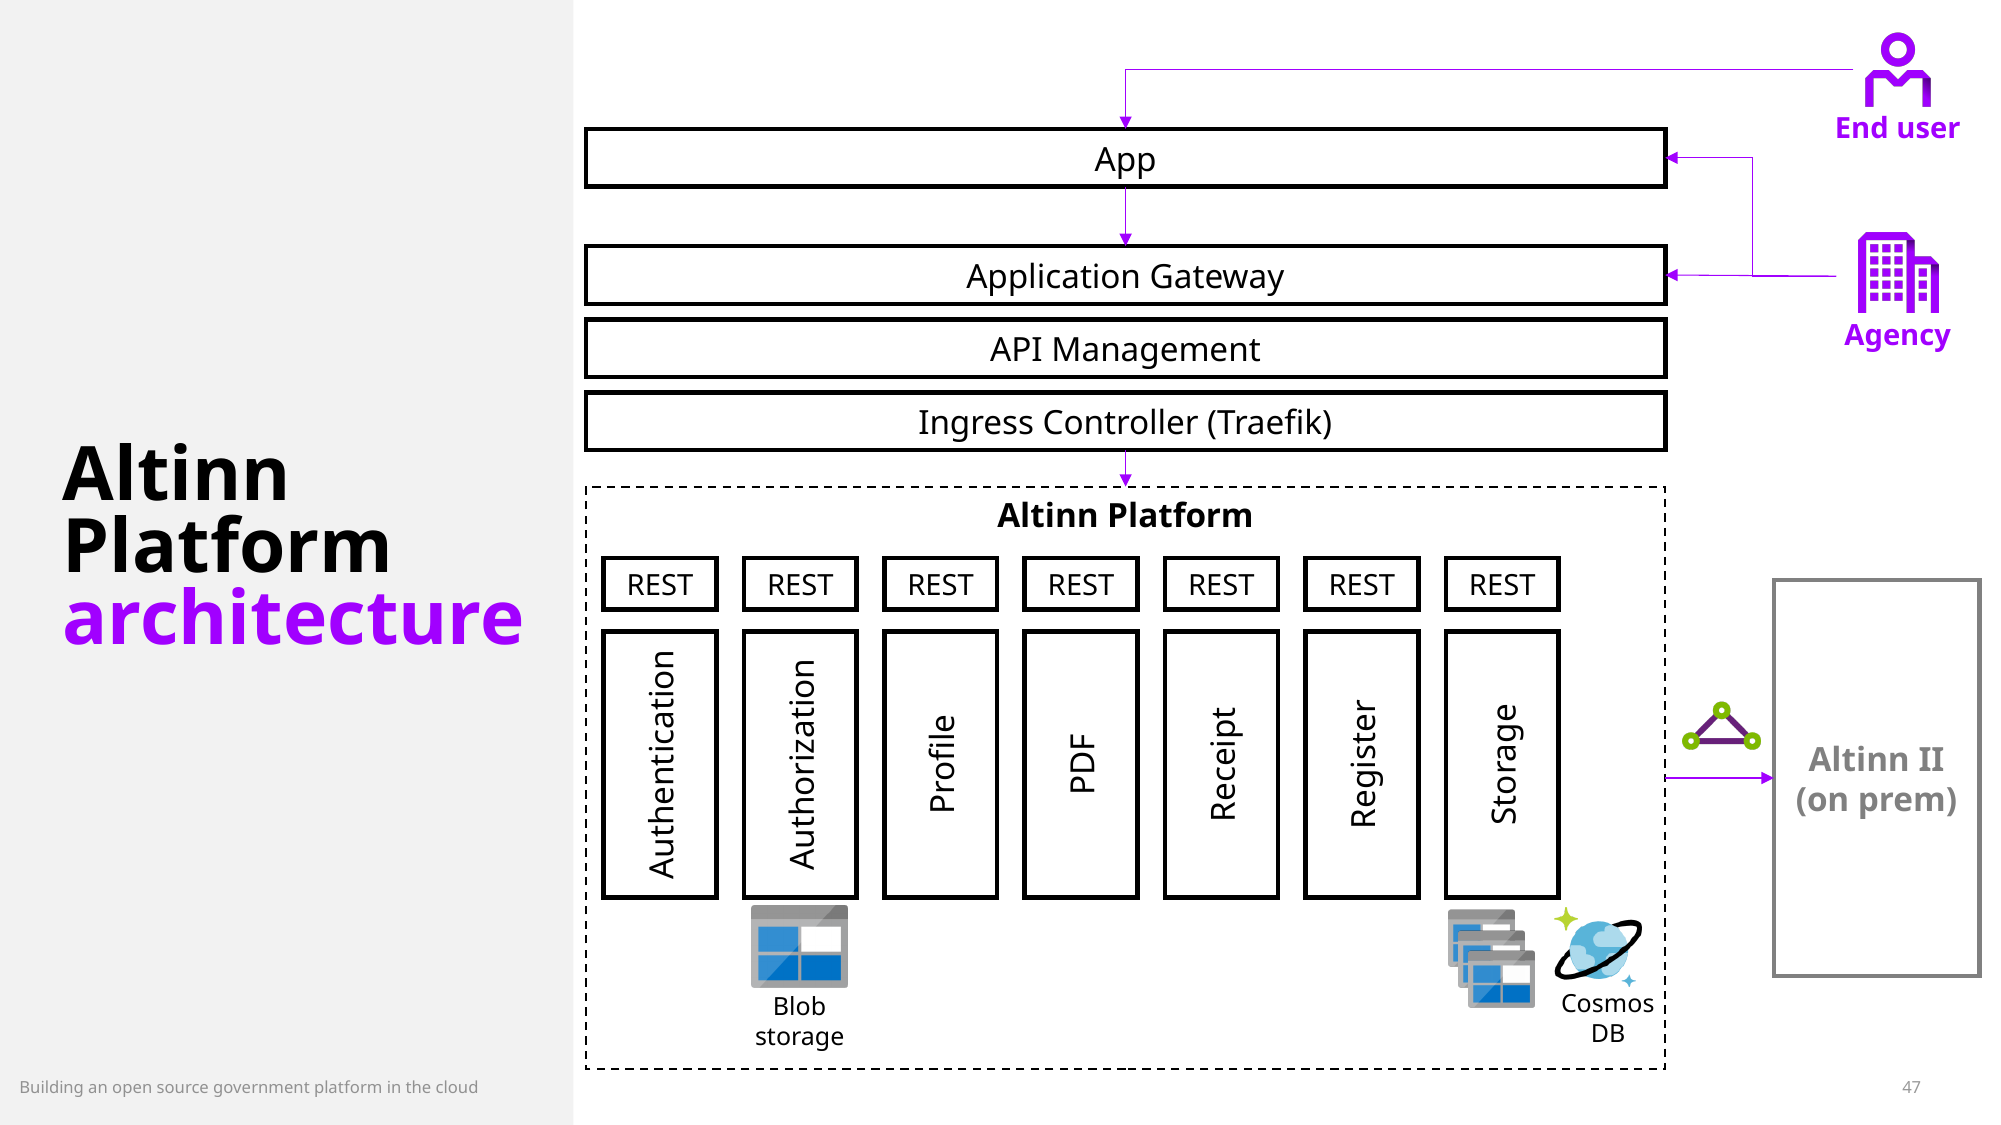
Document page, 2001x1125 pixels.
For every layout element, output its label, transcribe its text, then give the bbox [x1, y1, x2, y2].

text_box Cosmos DB [1533, 990, 1683, 1044]
picture [1554, 907, 1642, 987]
text_box REST [602, 557, 717, 610]
text_box REST [1164, 557, 1279, 610]
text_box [1125, 69, 1854, 129]
text_box Agency [1795, 315, 2000, 359]
footer Building an open source government platform in the cloud [19, 1069, 523, 1104]
text_box REST [883, 557, 998, 610]
text_box Storage [1445, 631, 1560, 898]
text_box App [585, 128, 1666, 188]
text_box Profile [883, 631, 998, 898]
text_box Application Gateway [585, 245, 1666, 305]
text_box Altinn II (on prem) [1773, 579, 1980, 977]
text_box Authorization [743, 631, 858, 898]
text_box Altinn Platform [585, 486, 1666, 1070]
picture [751, 897, 848, 994]
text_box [1665, 157, 1837, 274]
text_box Blob storage [725, 994, 875, 1047]
picture [1854, 228, 1943, 317]
text_box Receipt [1164, 631, 1279, 898]
text_box End user [1795, 109, 2000, 152]
text_box REST [1304, 557, 1419, 610]
text_box Ingress Controller (Traefik) [585, 391, 1666, 451]
text_box Altinn Platform architecture [62, 435, 566, 654]
picture [1853, 25, 1943, 115]
text_box Register [1304, 631, 1419, 898]
slide_number 47 [1887, 1069, 1951, 1104]
text_box [0, 0, 575, 1125]
text_box REST [1024, 557, 1139, 610]
picture [1448, 904, 1535, 1012]
picture [1681, 686, 1761, 765]
text_box PDF [1024, 631, 1139, 898]
text_box API Management [585, 318, 1666, 378]
text_box REST [1445, 557, 1560, 610]
text_box Authentication [602, 631, 717, 898]
text_box REST [743, 557, 858, 610]
